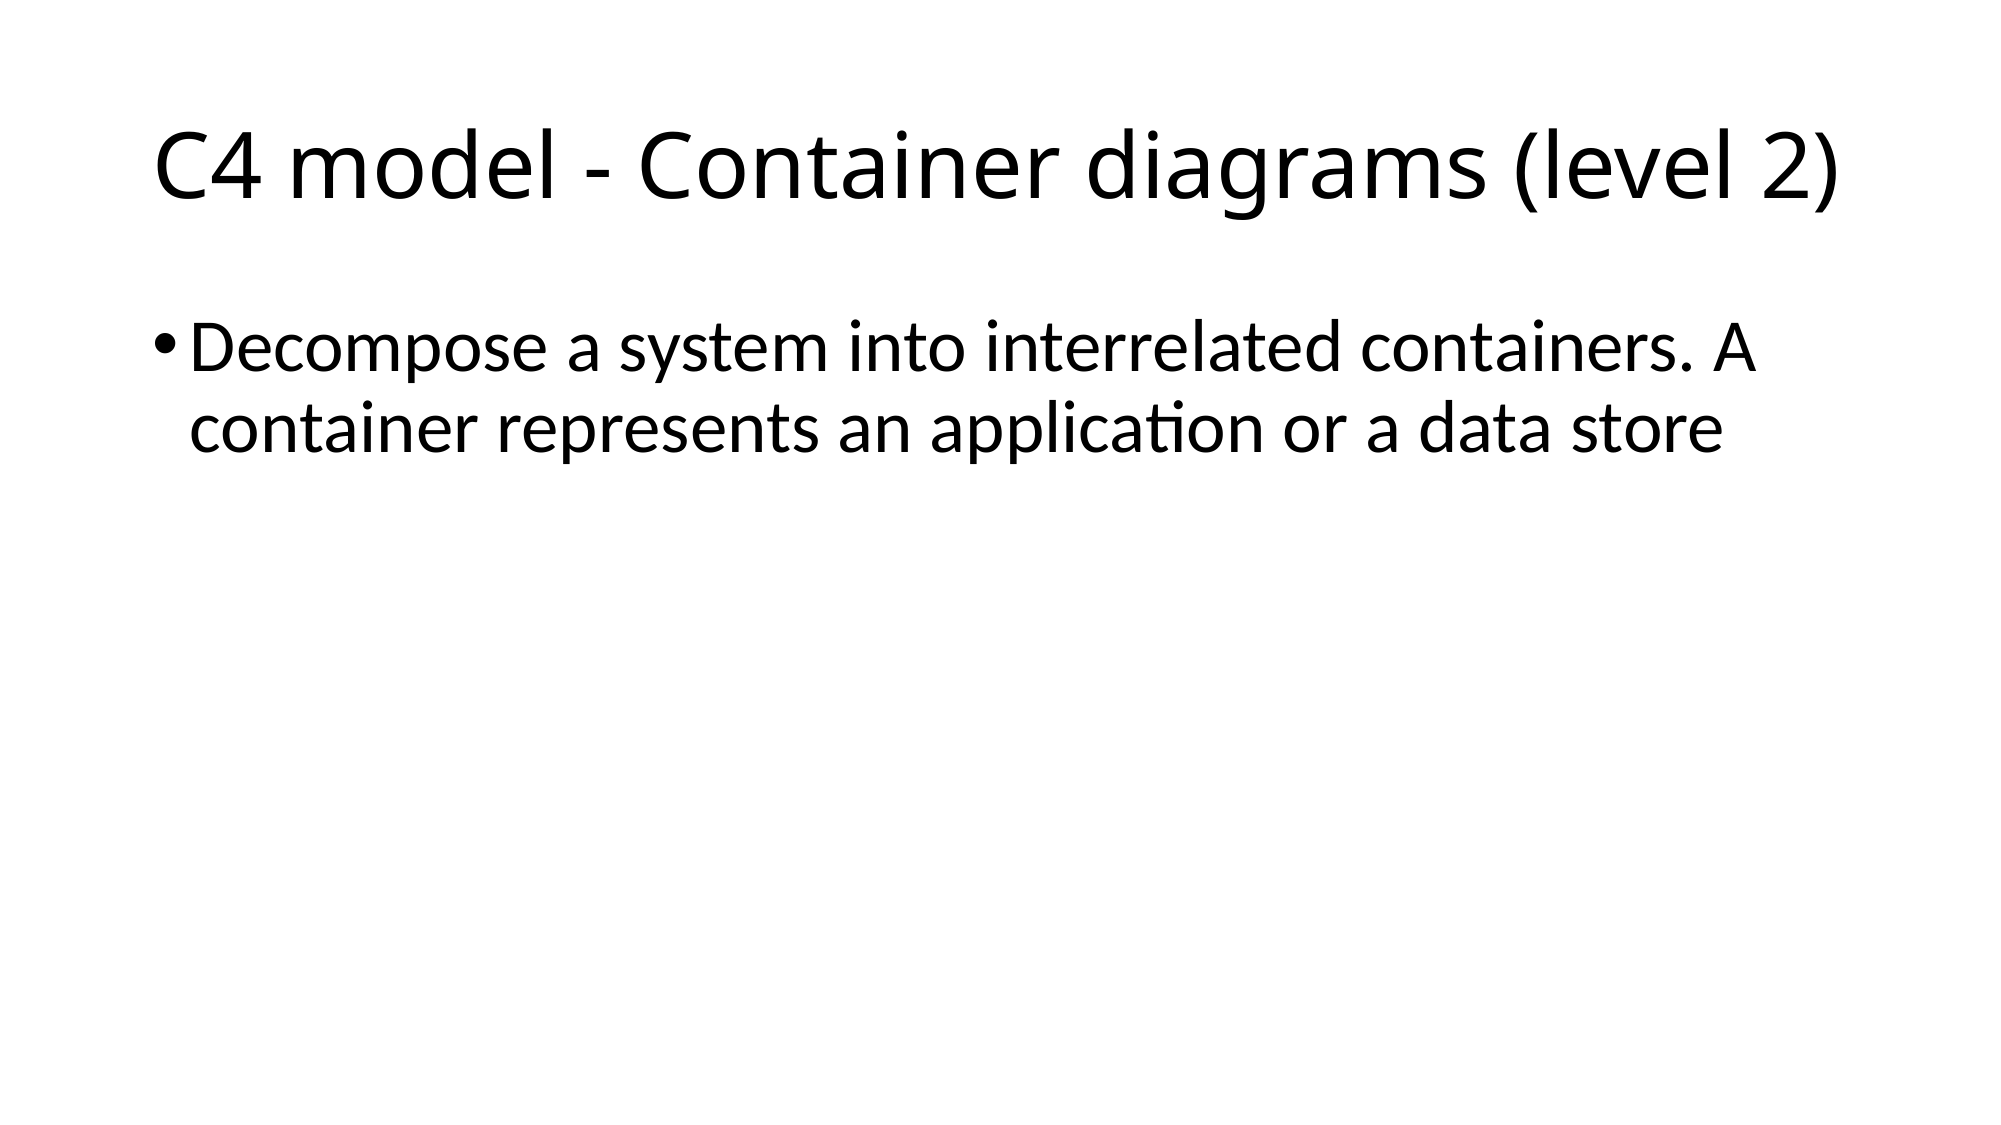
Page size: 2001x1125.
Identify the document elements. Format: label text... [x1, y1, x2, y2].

title C4 model - Container diagrams (level 2) [137, 59, 1863, 278]
list Decompose a system into interrelated containers. A container represents an application or a data store [137, 299, 1863, 1014]
